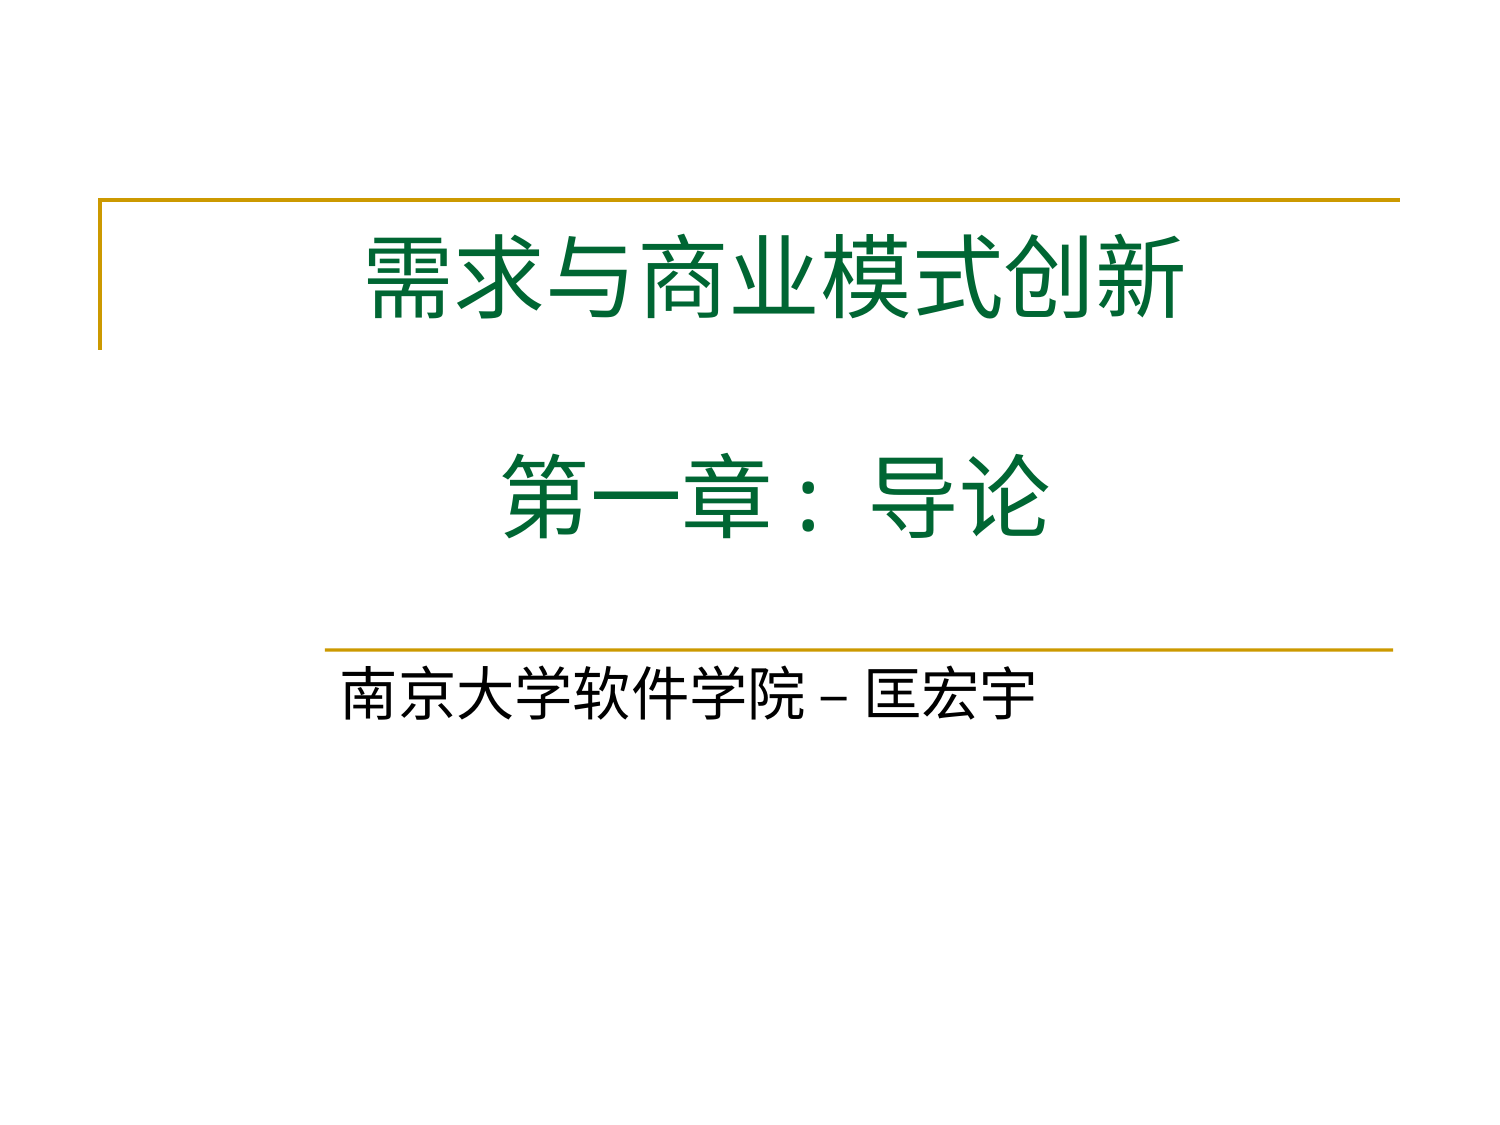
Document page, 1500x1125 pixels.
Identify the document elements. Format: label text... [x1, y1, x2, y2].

title 需求与商业模式创新 第一章: 导论 [62, 212, 1488, 554]
subtitle 南京大学软件学院 – 匡宏宇 [324, 650, 1400, 938]
